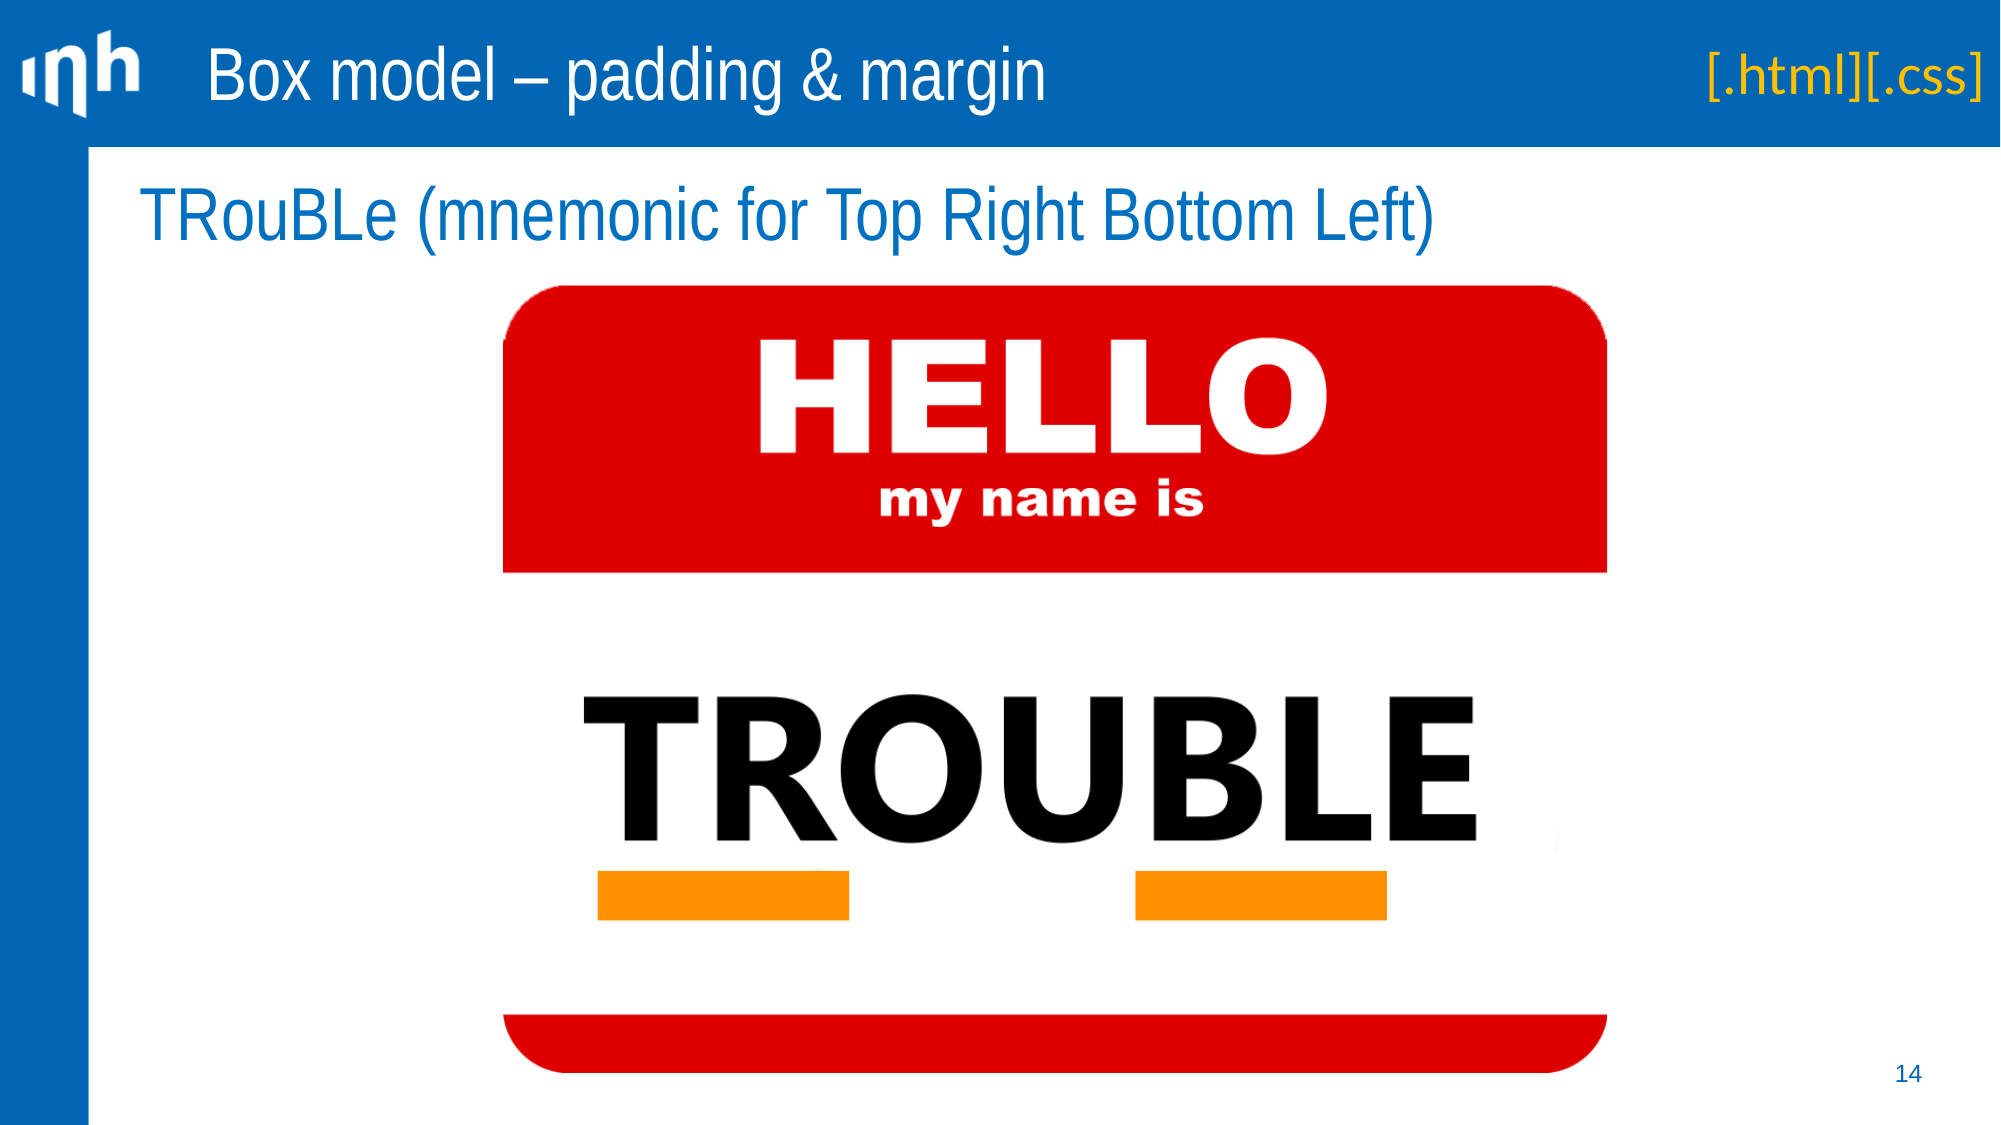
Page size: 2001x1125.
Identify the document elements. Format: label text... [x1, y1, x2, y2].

text_box TRouBLe (mnemonic for Top Right Bottom Left) [124, 157, 1624, 264]
text_box [.html][.css] [1537, 28, 2000, 114]
text_box Box model – padding & margin [191, 18, 1691, 125]
text_box 14 [1782, 1042, 1938, 1103]
picture [0, 0, 2001, 1125]
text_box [503, 285, 1608, 1073]
